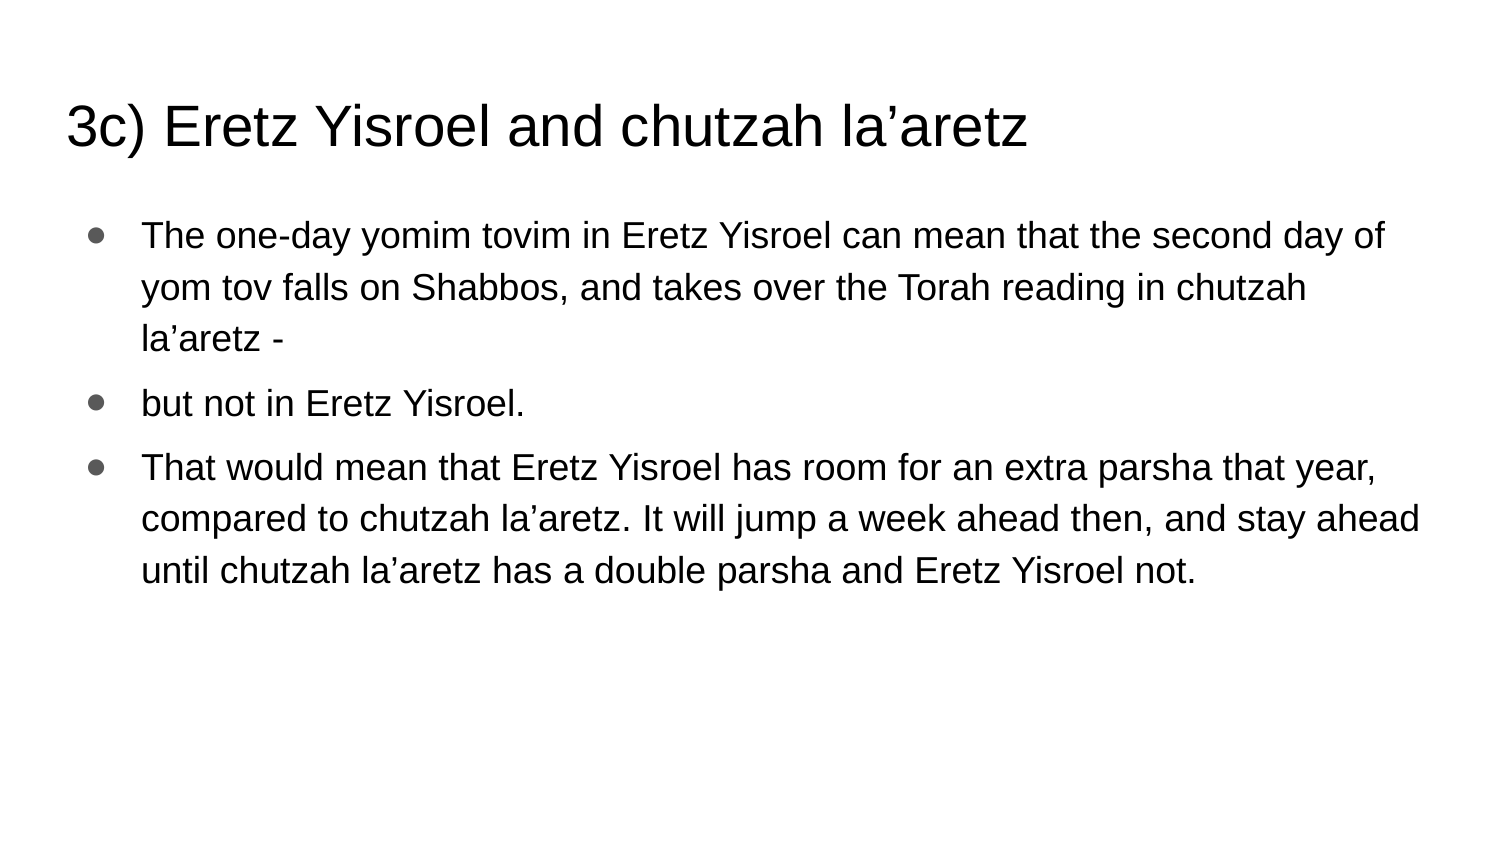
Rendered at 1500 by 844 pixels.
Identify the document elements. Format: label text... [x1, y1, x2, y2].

list The one-day yomim tovim in Eretz Yisroel can mean that the second day of yom tov falls on Shabbos, and takes over the Torah reading in chutzah la’aretz - but not in Eretz Yisroel. That would mean that Eretz Yisroel has room for an extra parsha that year, compared to chutzah la’aretz. It will jump a week ahead then, and stay ahead until chutzah la’aretz has a double parsha and Eretz Yisroel not. [51, 189, 1449, 750]
title 3c) Eretz Yisroel and chutzah la’aretz [51, 72, 1449, 167]
